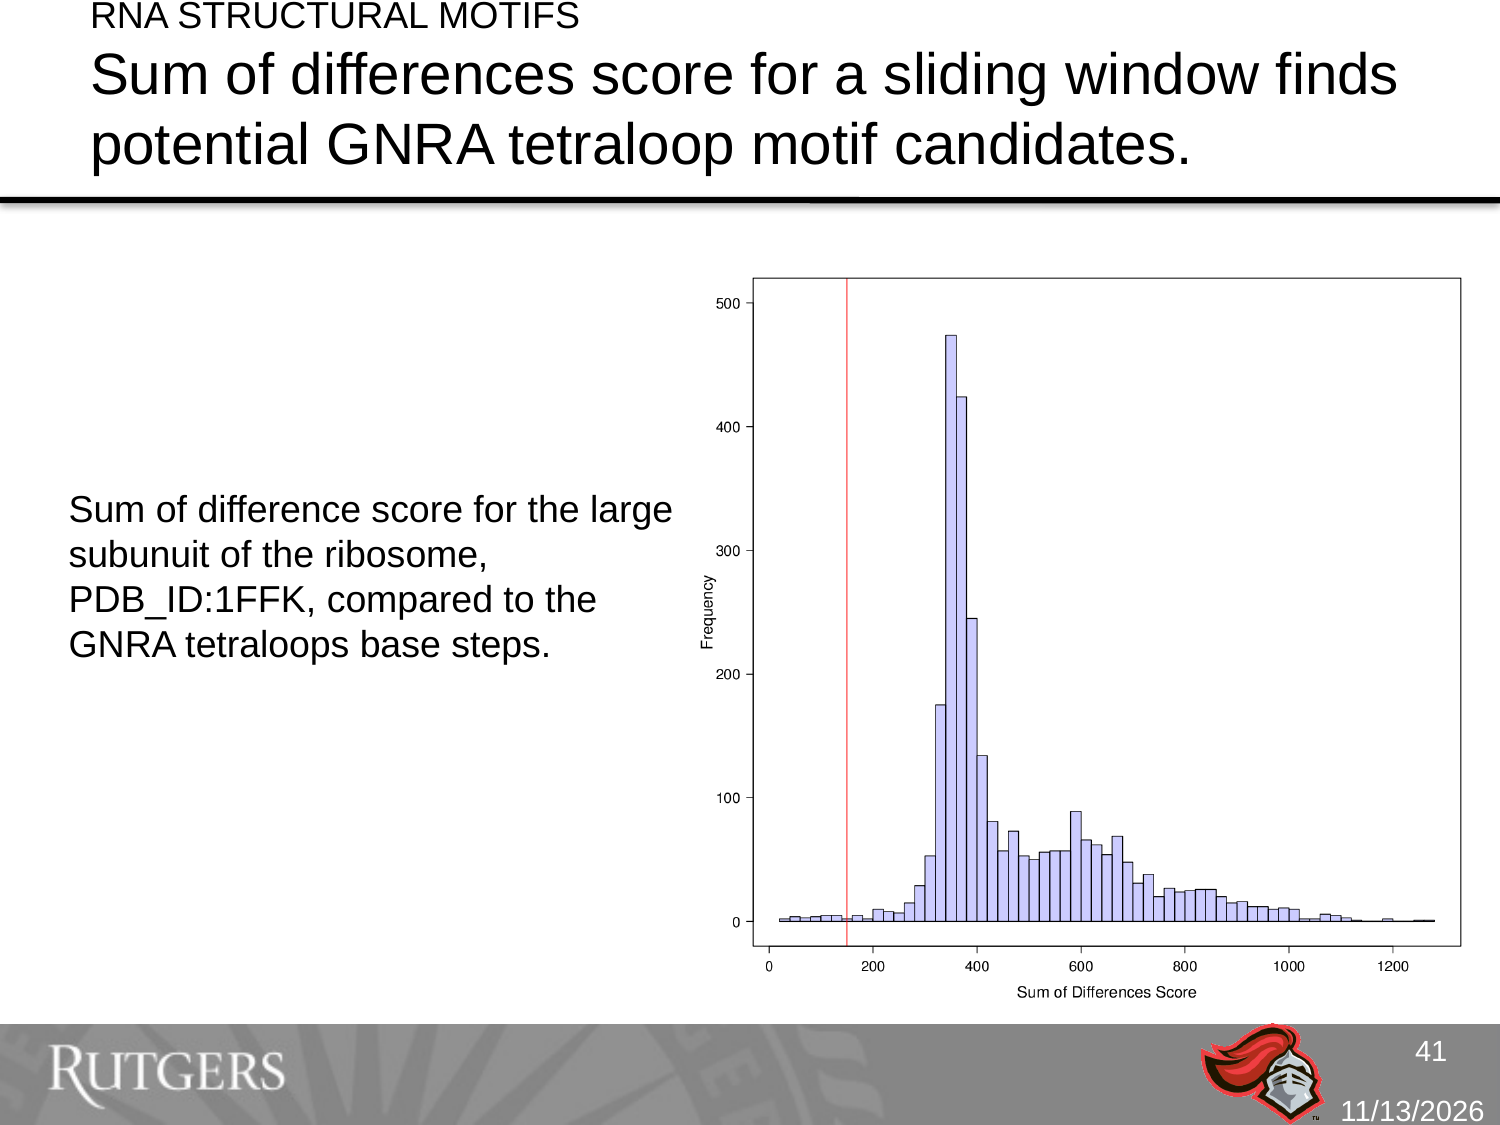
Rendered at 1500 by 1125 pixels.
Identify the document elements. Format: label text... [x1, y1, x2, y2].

title RNA STRUCTURAL MOTIFS Sum of differences score for a sliding window finds potential GNRA tetraloop motif candidates. [74, 0, 1426, 176]
text_box Sum of difference score for the large subunuit of the ribosome, PDB_ID:1FFK, compared to the GNRA tetraloops base steps. [53, 478, 689, 673]
slide_number 41 [1362, 1024, 1463, 1063]
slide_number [1149, 1084, 1500, 1125]
picture [0, 1023, 1500, 1125]
picture [699, 224, 1488, 1013]
